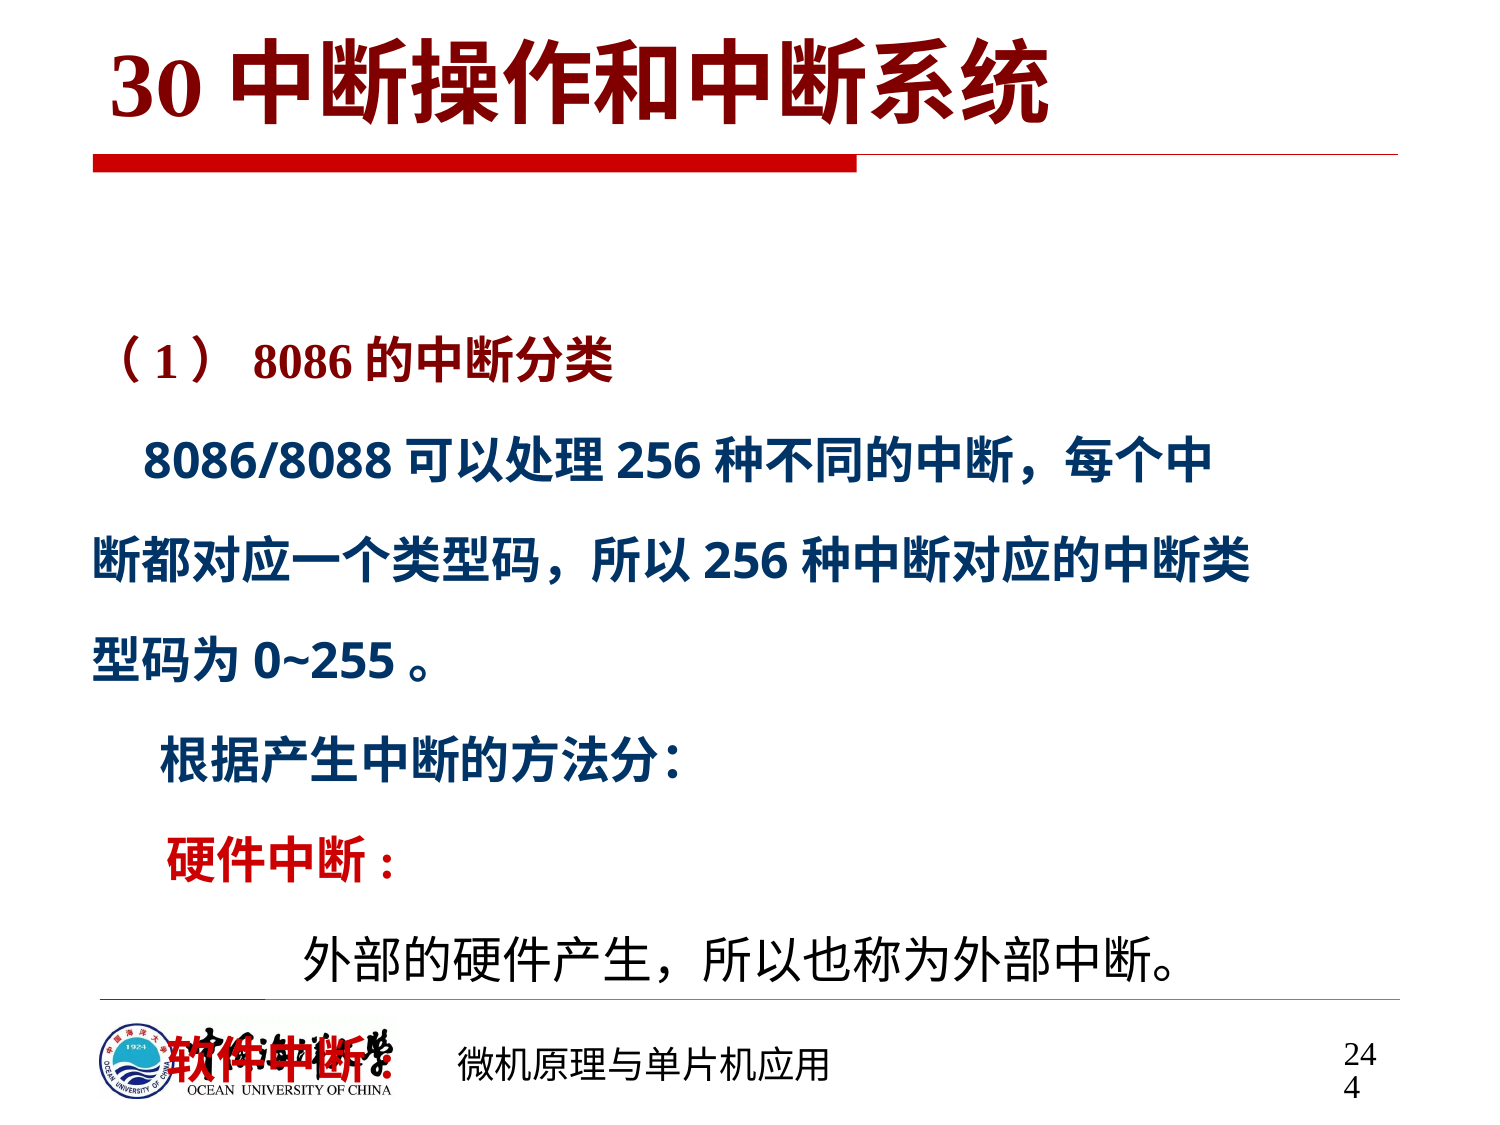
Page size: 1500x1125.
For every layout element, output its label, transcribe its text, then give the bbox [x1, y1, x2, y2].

list （1）8086的中断分类 8086/8088可以处理256种不同的中断，每个中 断都对应一个类型码，所以256种中断对应的中断类 型码为0~255。 根据产生中断的方法分： 硬件中断: 外部的硬件产生，所以也称为外部中断。 软件中断: CPU根据软件中的某条指令或软件对标志寄存器中某个标志的设置产生的，产生的过程完全和硬件电路无关。 [76, 290, 1443, 991]
title 3中断操作和中断系统 [94, 30, 1407, 143]
picture [99, 1017, 396, 1099]
slide_number 244 [1328, 1024, 1407, 1103]
